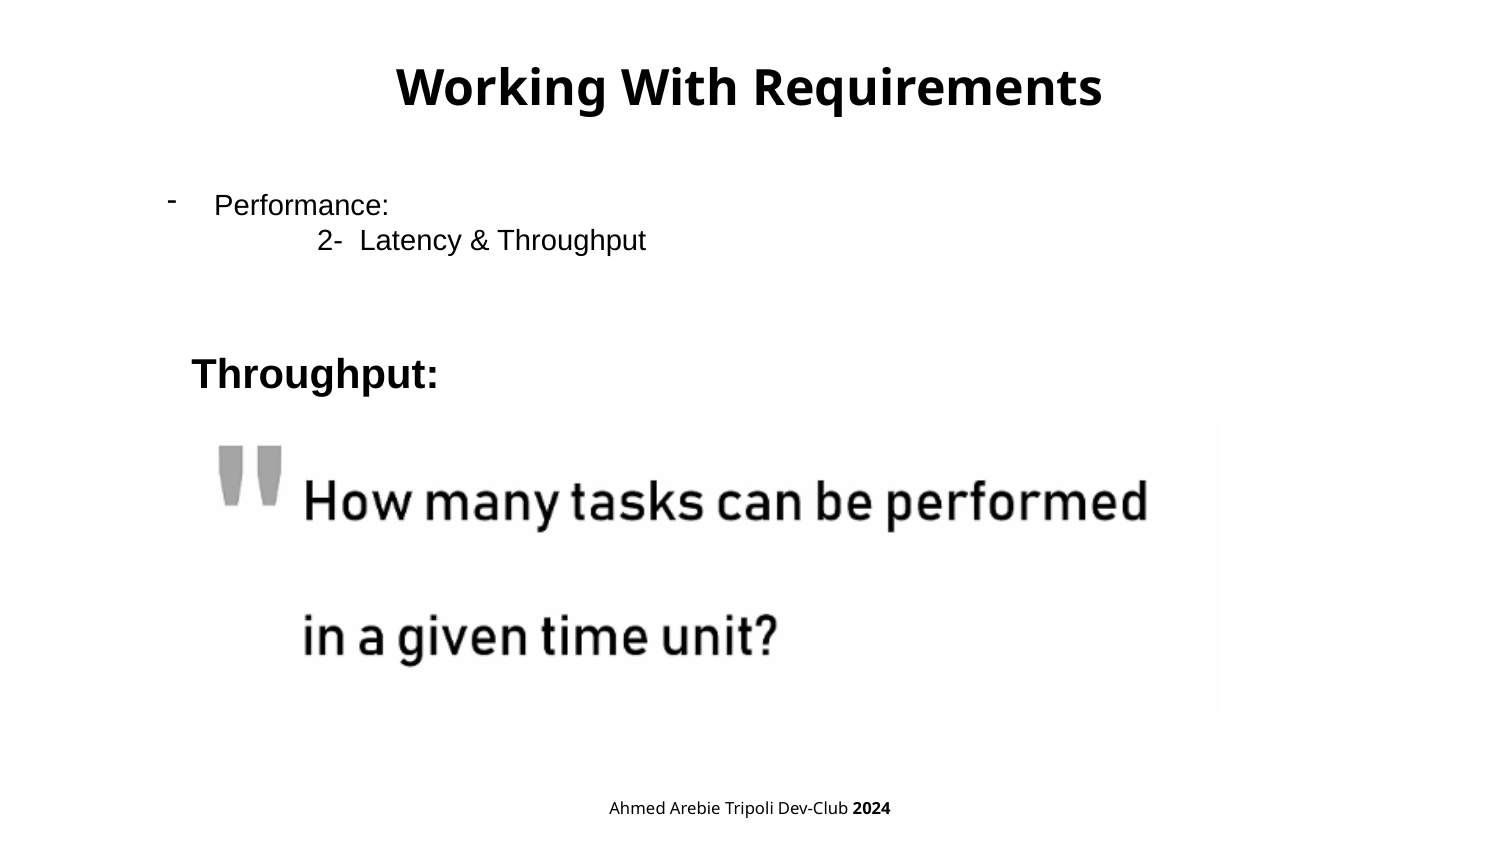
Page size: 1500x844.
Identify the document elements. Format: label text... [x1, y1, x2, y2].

text_box Performance: 2- Latency & Throughput [152, 178, 1321, 264]
text_box Throughput: [176, 339, 649, 404]
title Working With Requirements [74, 40, 1426, 138]
picture [194, 421, 1221, 718]
text_box Ahmed Arebie Tripoli Dev-Club 2024 [503, 794, 996, 822]
